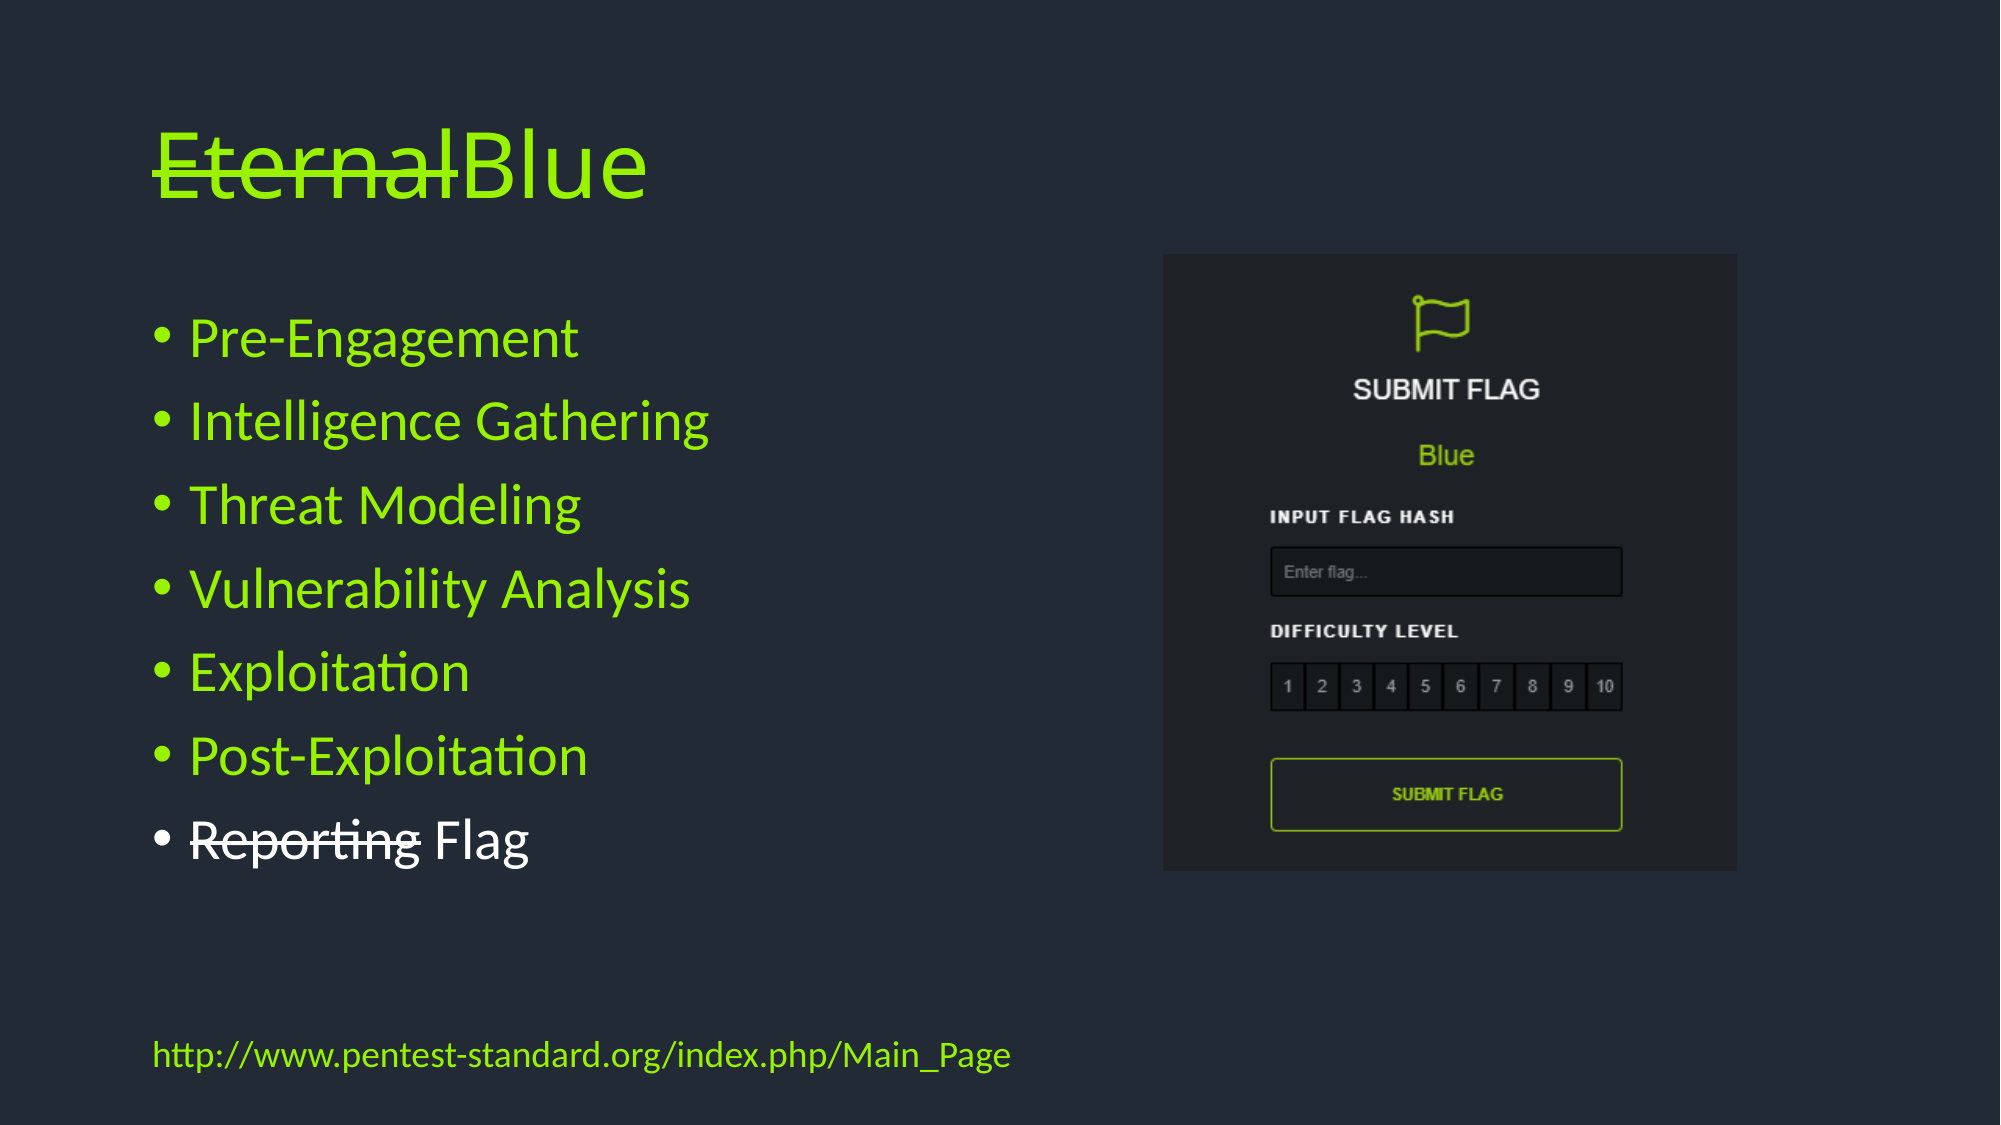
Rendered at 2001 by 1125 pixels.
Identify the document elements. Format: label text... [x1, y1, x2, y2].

picture [1163, 254, 1737, 871]
text_box http://www.pentest-standard.org/index.php/Main_Page [137, 1022, 1138, 1083]
title EternalBlue [137, 59, 1863, 278]
list Pre-Engagement Intelligence Gathering Threat Modeling Vulnerability Analysis Exploitation Post-Exploitation Reporting Flag [137, 299, 1115, 1014]
